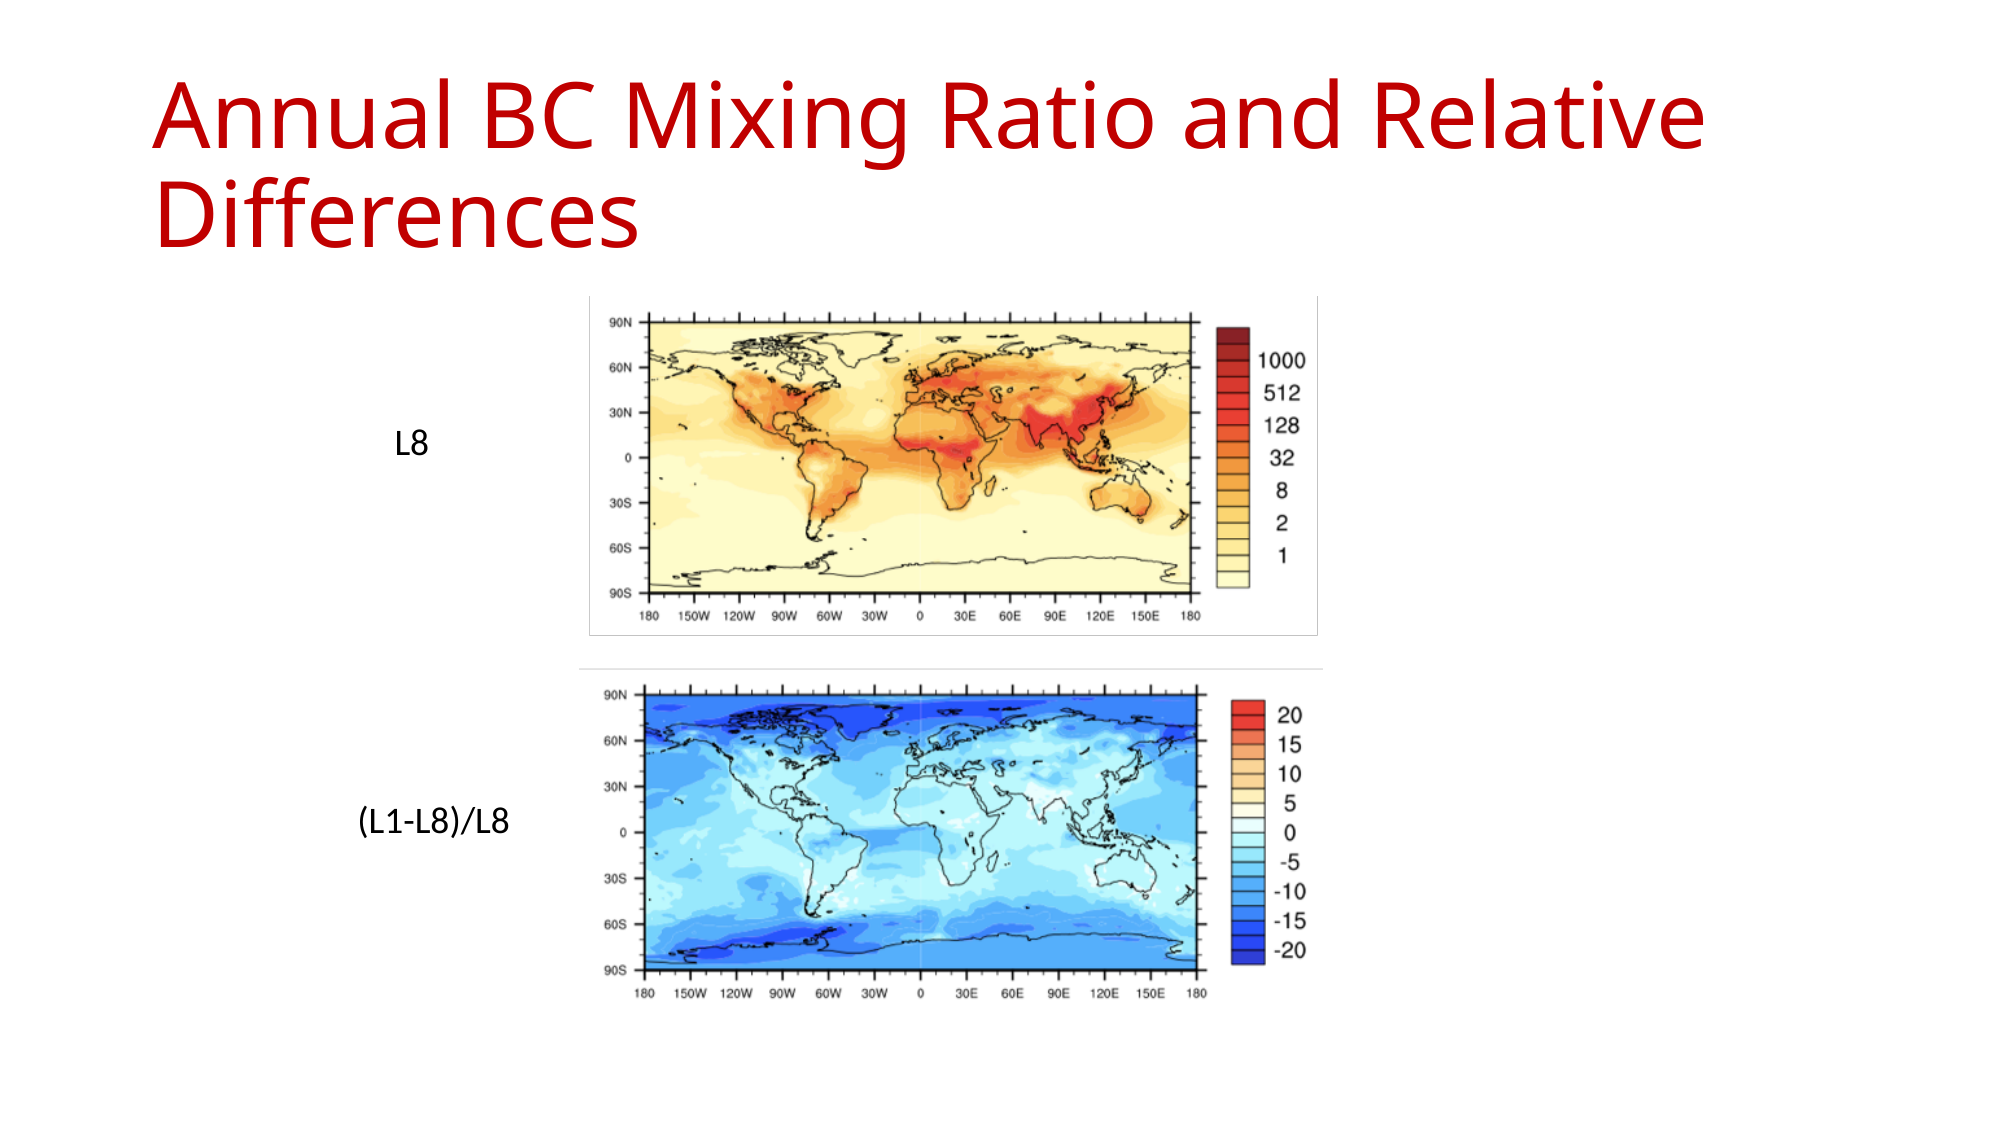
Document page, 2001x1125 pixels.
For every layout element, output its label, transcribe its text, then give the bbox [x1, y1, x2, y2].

text_box (L1-L8)/L8 [342, 788, 579, 848]
picture [579, 296, 1323, 1019]
title Annual BC Mixing Ratio and Relative Differences [137, 59, 1863, 278]
text_box L8 [379, 410, 579, 470]
